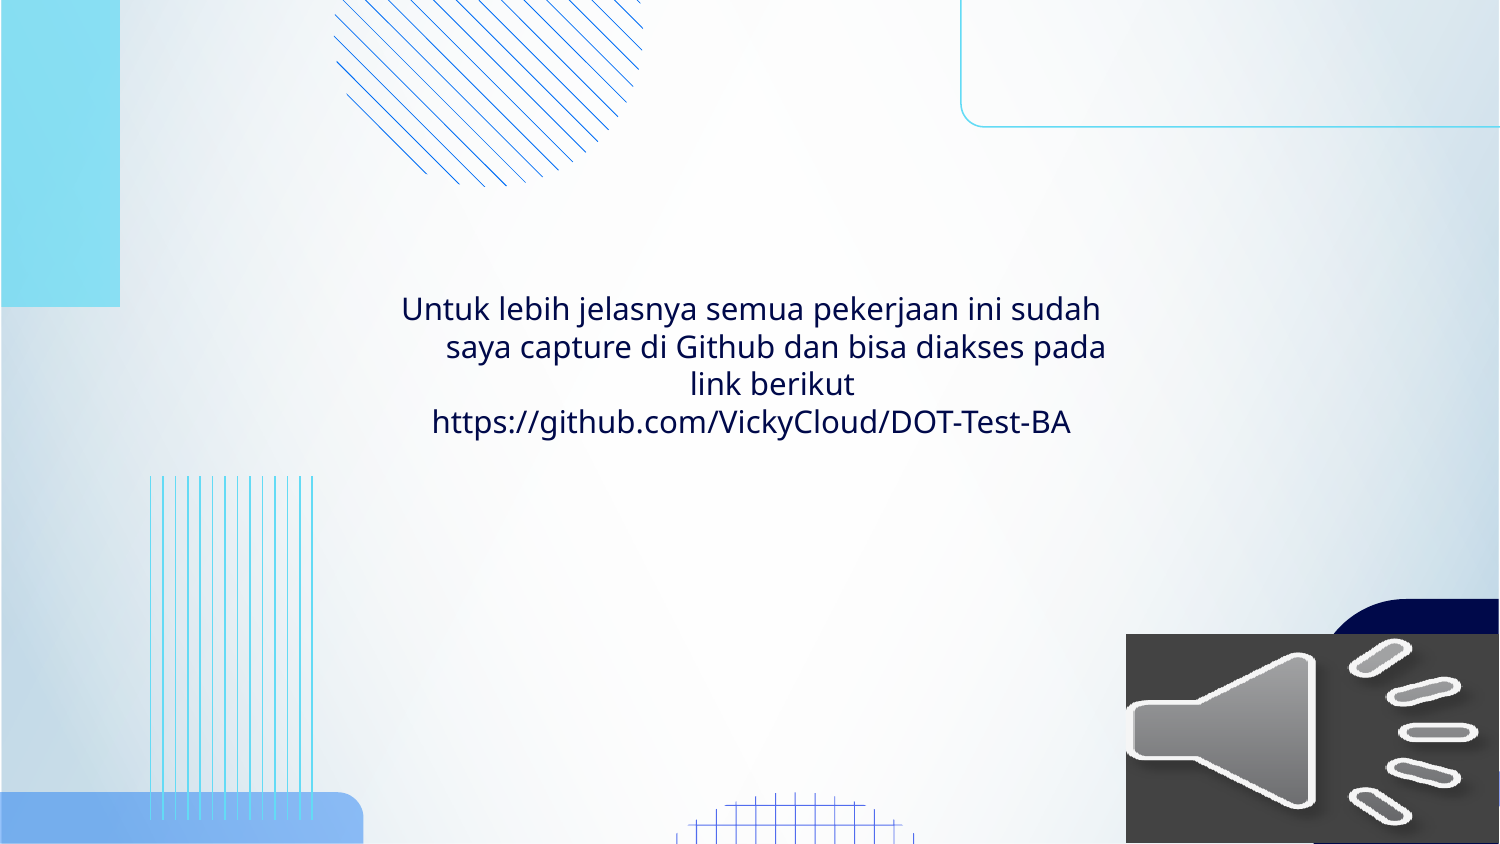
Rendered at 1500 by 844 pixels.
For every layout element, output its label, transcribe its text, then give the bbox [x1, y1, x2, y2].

text_box [960, 0, 1500, 127]
picture [737, 806, 755, 824]
picture [698, 826, 715, 844]
picture [1, 0, 1500, 844]
picture [796, 806, 814, 824]
picture [836, 806, 854, 824]
picture [875, 826, 893, 844]
picture [777, 826, 794, 844]
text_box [150, 476, 313, 821]
picture [737, 826, 755, 844]
picture [816, 826, 834, 844]
picture [836, 826, 854, 844]
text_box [333, 0, 644, 188]
picture [757, 826, 775, 844]
picture [816, 806, 834, 824]
picture [777, 806, 794, 824]
picture [717, 826, 735, 844]
subtitle Untuk lebih jelasnya semua pekerjaan ini sudah saya capture di Github dan bisa diakses pada link berikut https://github.com/VickyCloud/DOT-Test-BA [338, 274, 1140, 454]
picture [856, 826, 873, 844]
picture [757, 806, 775, 824]
picture [796, 826, 814, 844]
